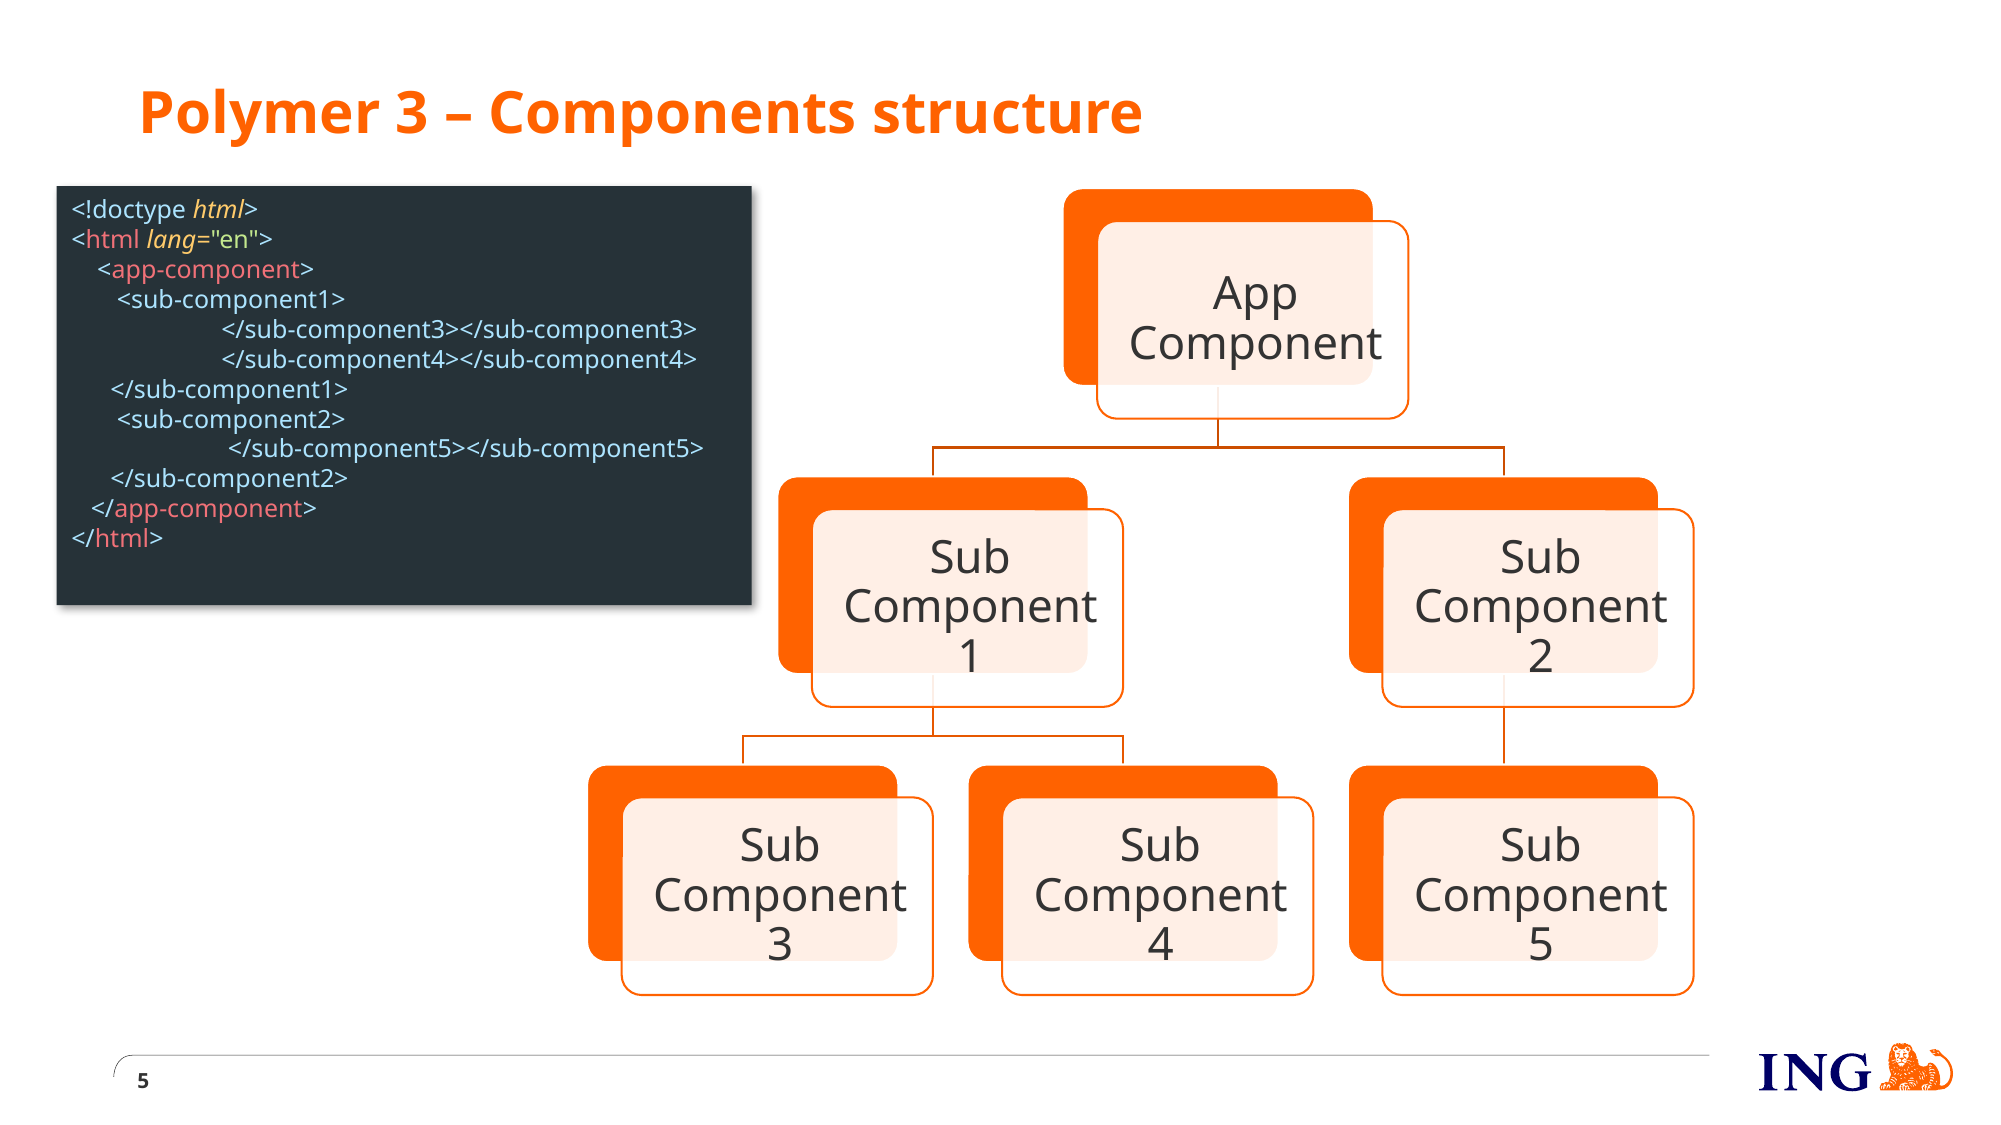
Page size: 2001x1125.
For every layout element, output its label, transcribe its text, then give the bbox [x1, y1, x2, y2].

slide_number 5 [137, 1065, 219, 1097]
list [280, 187, 2000, 996]
text_box <!doctype html> <html lang="en"> <app-component> <sub-component1> </sub-component3></sub-component3> </sub-component4></sub-component4> </sub-component1> <sub-component2> </sub-component5></sub-component5> </sub-component2> </app-component> </html> [56, 186, 752, 606]
title Polymer 3 – Components structure [138, 46, 1858, 187]
